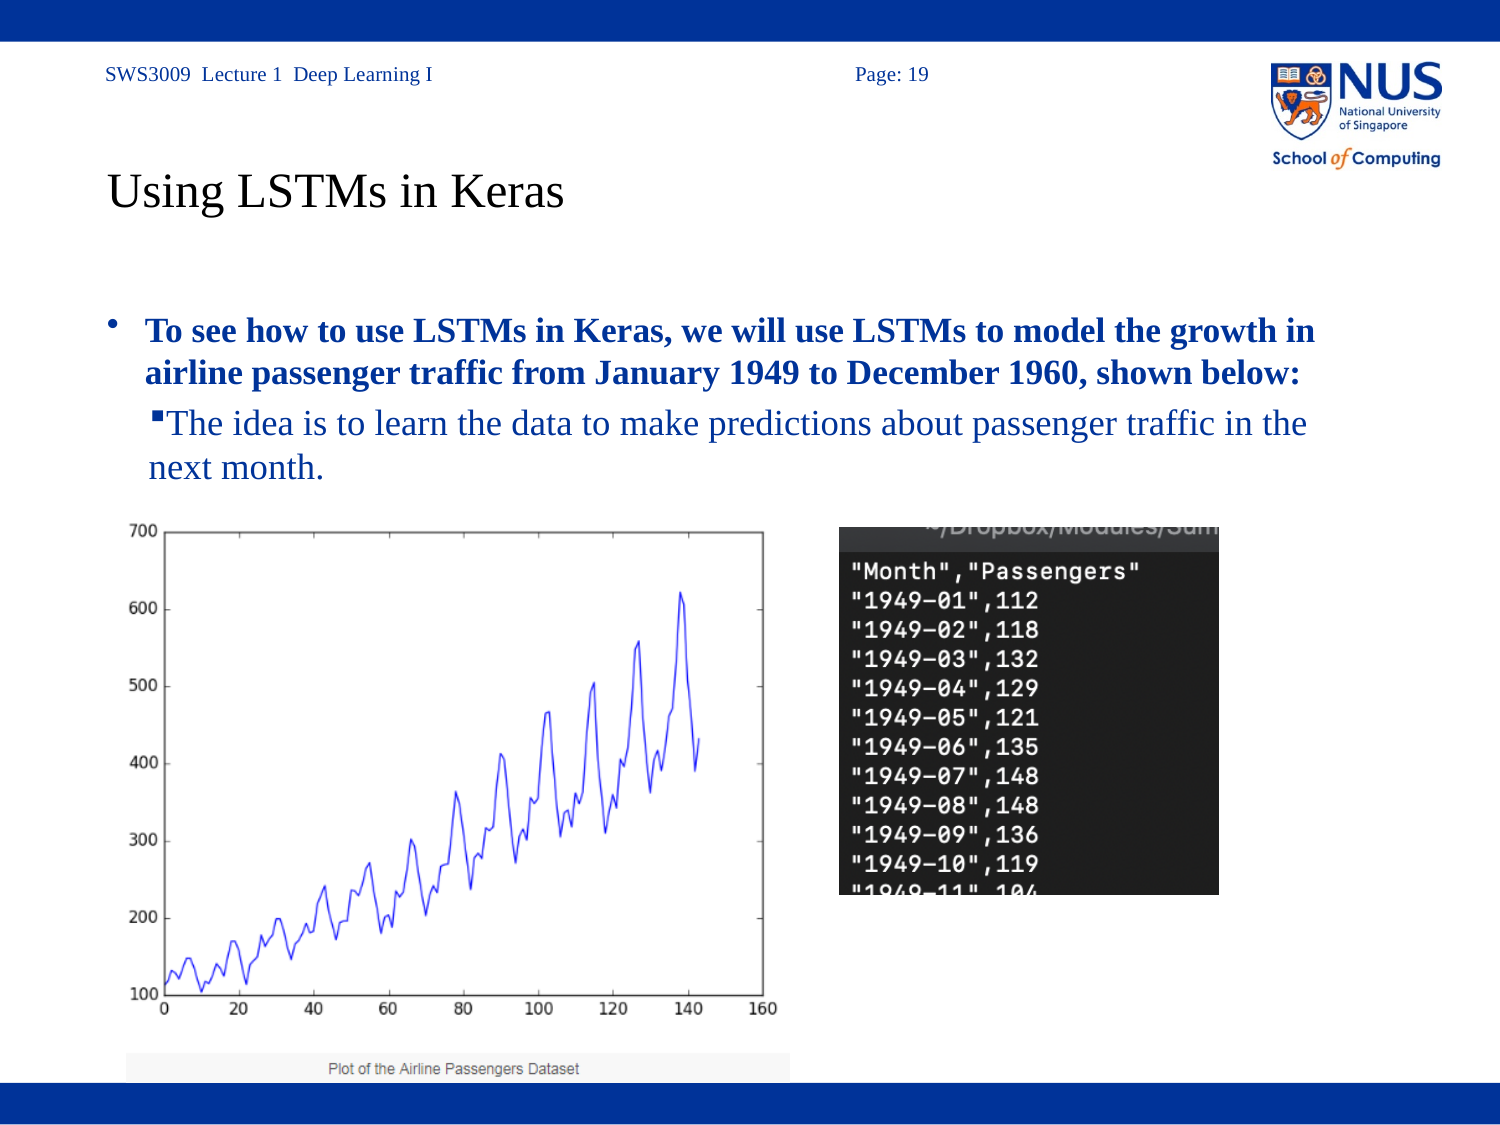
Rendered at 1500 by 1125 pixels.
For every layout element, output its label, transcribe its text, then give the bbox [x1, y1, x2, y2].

list To see how to use LSTMs in Keras, we will use LSTMs to model the growth in airline passenger traffic from January 1949 to December 1960, shown below: The idea is to learn the data to make predictions about passenger traffic in the next month. [90, 298, 1366, 1022]
picture [838, 527, 1219, 895]
title Using LSTMs in Keras [90, 93, 1160, 282]
picture [1271, 61, 1442, 171]
picture [126, 514, 790, 1083]
